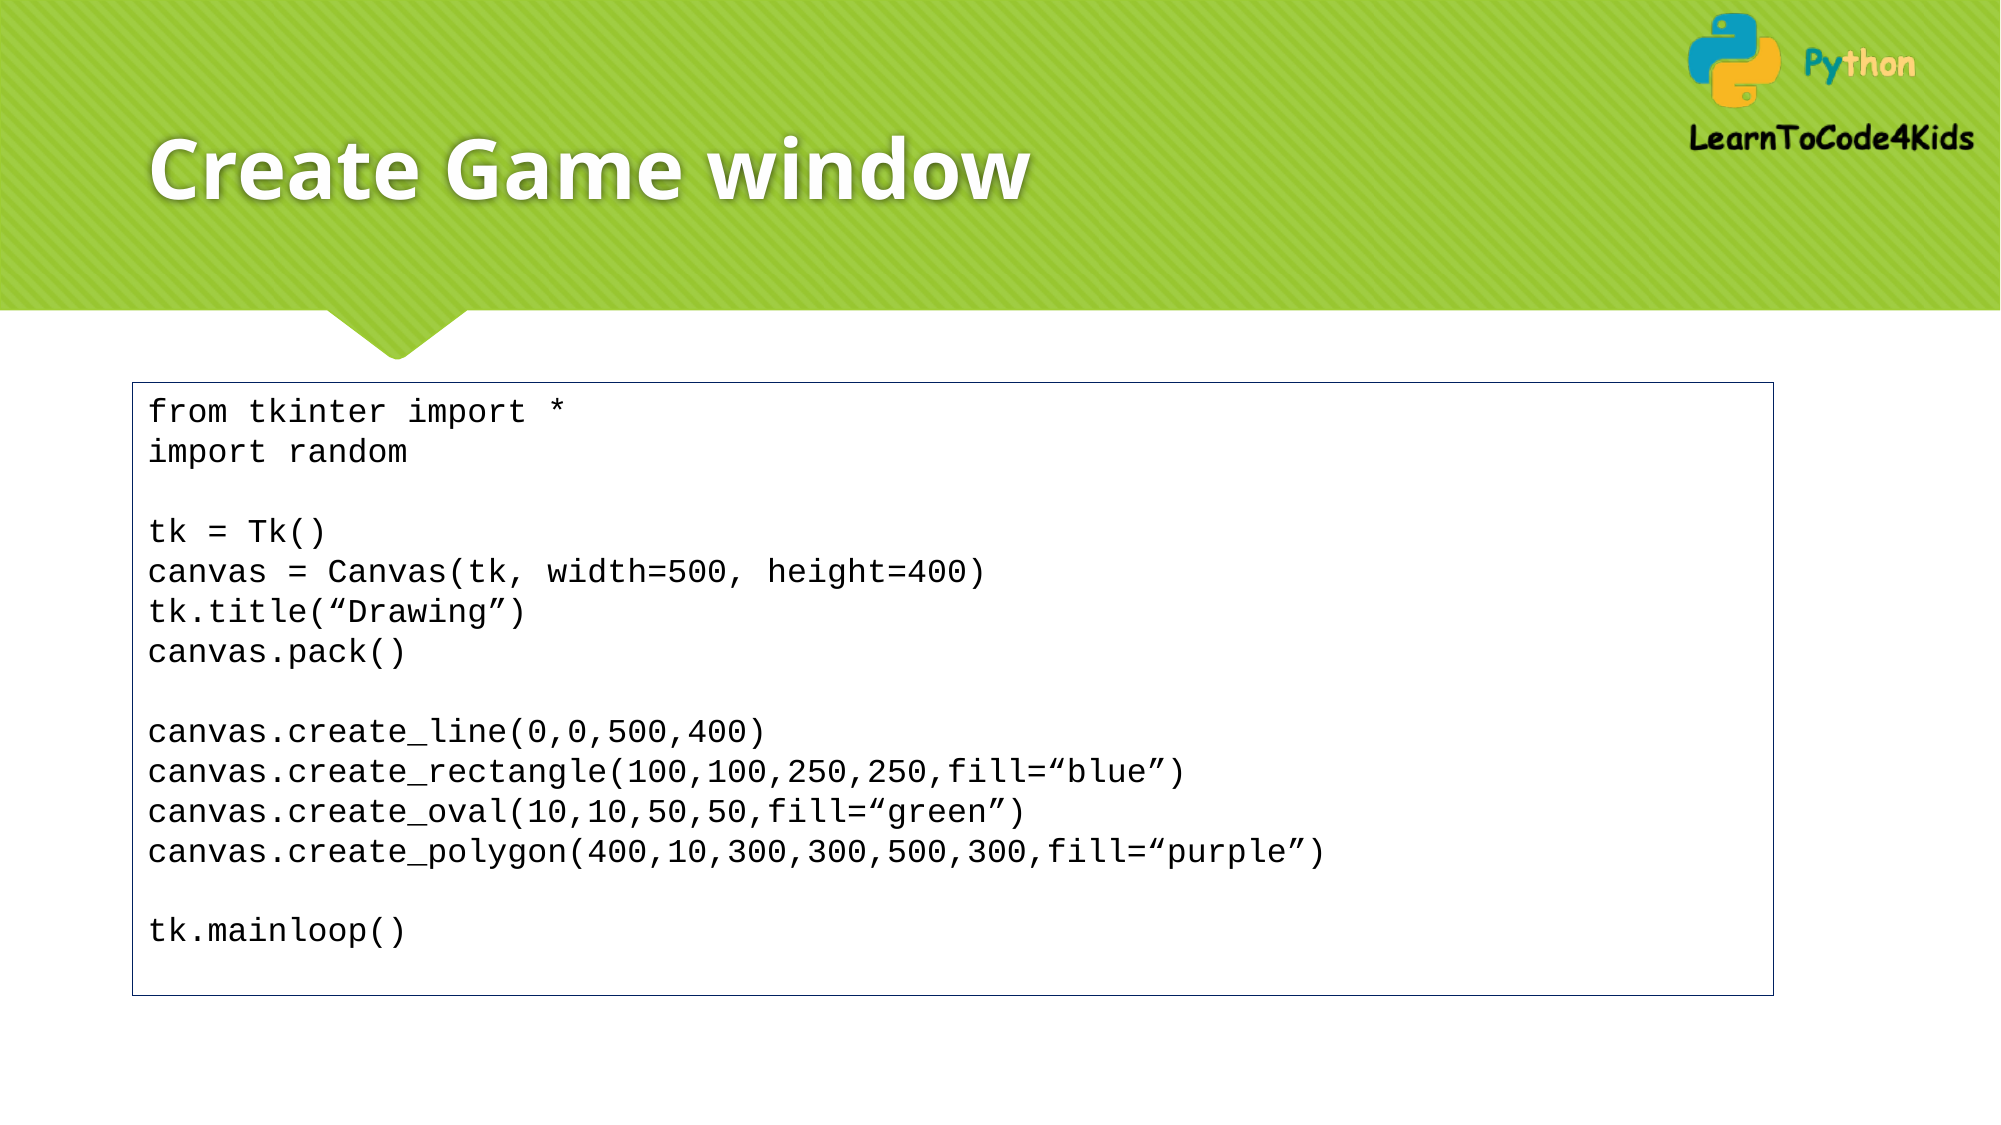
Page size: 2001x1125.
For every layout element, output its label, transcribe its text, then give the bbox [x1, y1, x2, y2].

text_box from tkinter import * import random tk = Tk() canvas = Canvas(tk, width=500, height=400) tk.title(“Drawing”) canvas.pack() canvas.create_line(0,0,500,400) canvas.create_rectangle(100,100,250,250,fill=“blue”) canvas.create_oval(10,10,50,50,fill=“green”) canvas.create_polygon(400,10,300,300,500,300,fill=“purple”) tk.mainloop() [132, 382, 1774, 996]
title Create Game window [132, 0, 1868, 304]
picture [1675, 6, 1989, 163]
